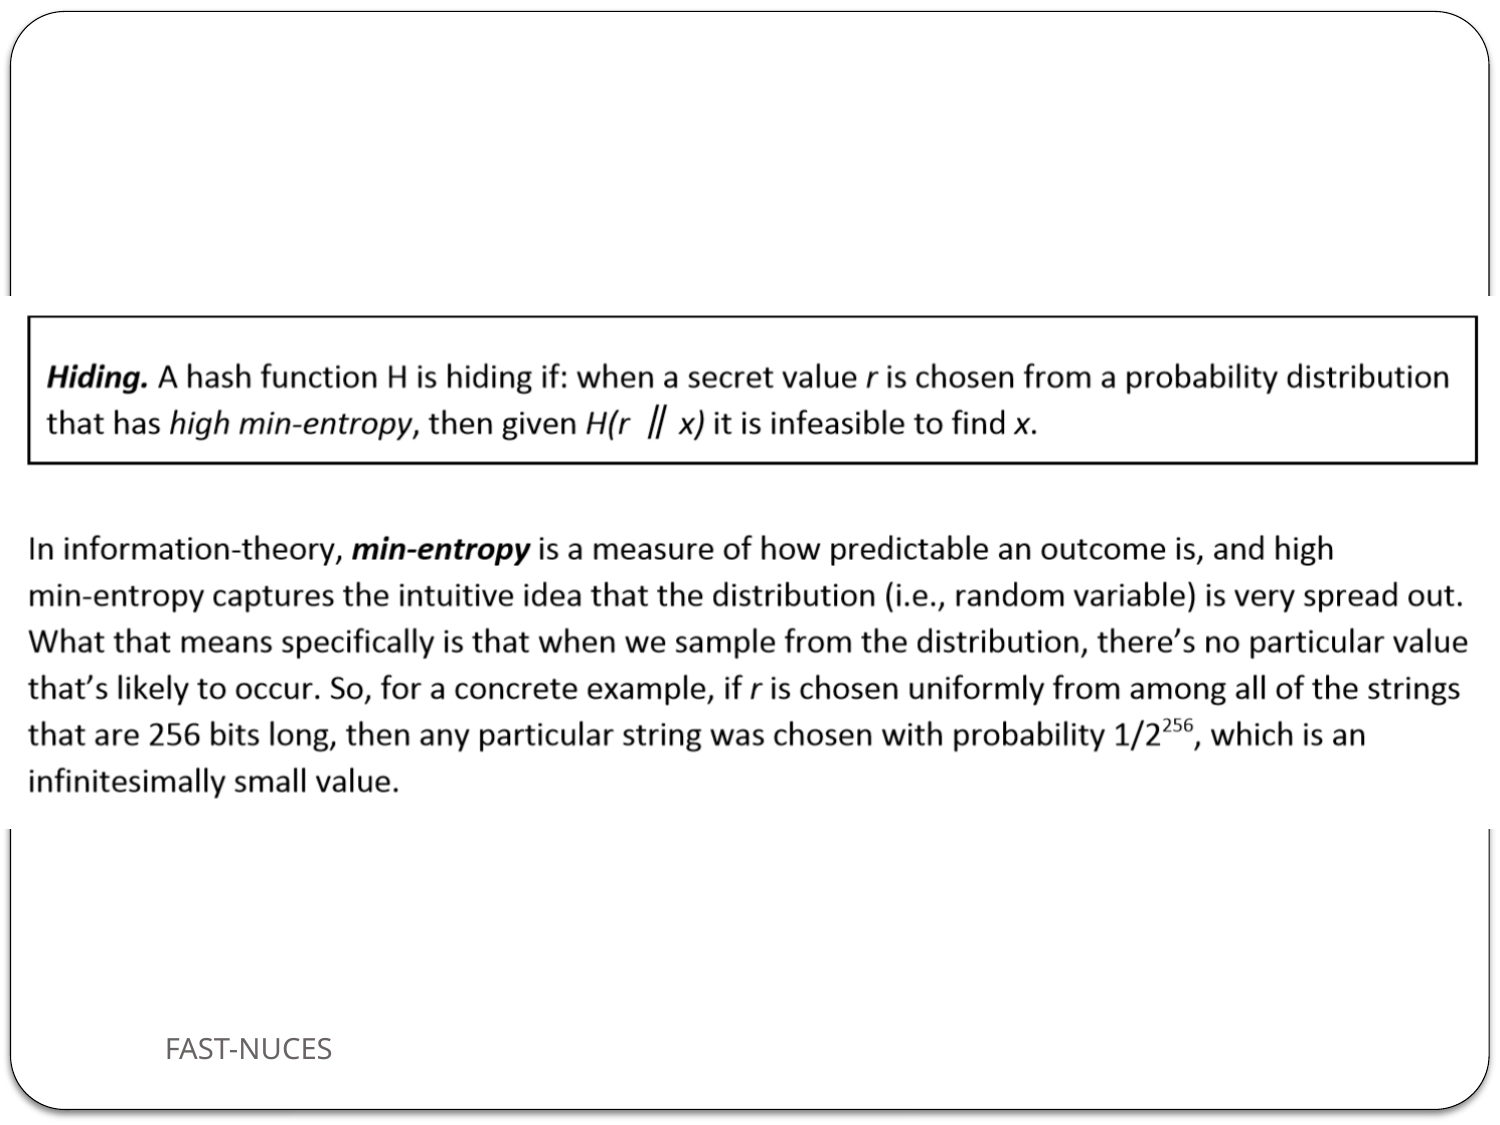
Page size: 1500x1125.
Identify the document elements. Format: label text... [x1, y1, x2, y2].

footer FAST-NUCES [150, 1012, 800, 1088]
picture [0, 296, 1500, 829]
